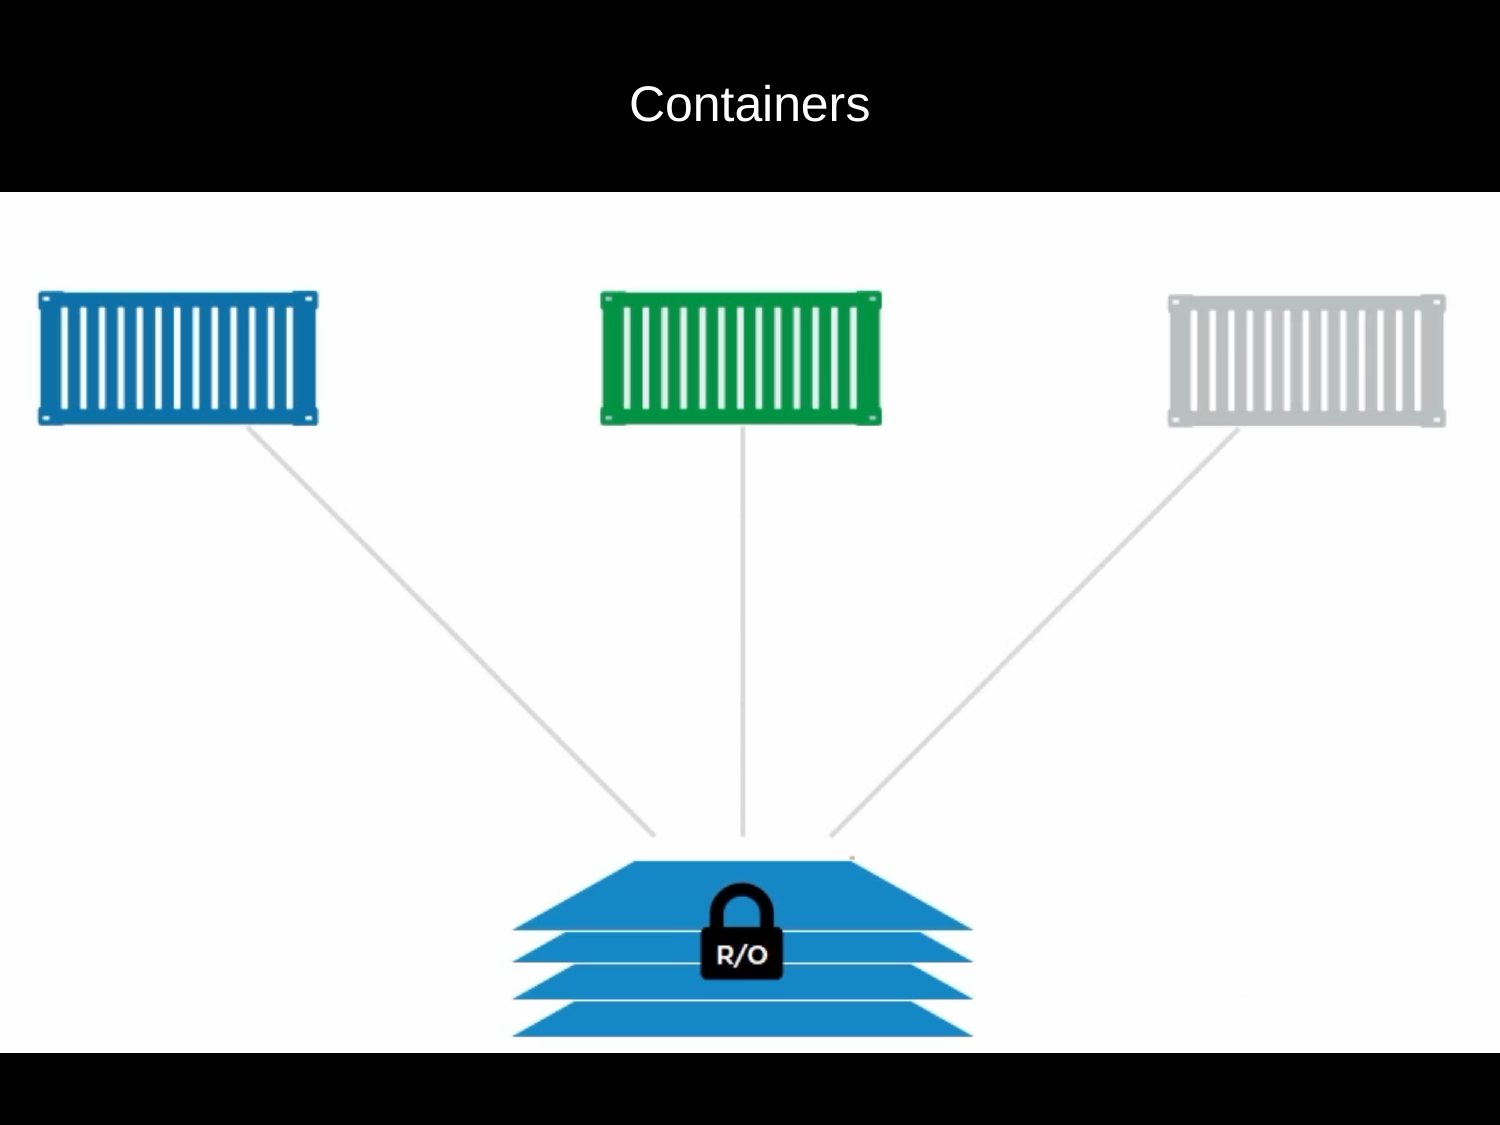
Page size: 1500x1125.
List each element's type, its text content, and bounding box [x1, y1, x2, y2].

text_box Containers [500, 63, 1000, 151]
picture [0, 192, 1500, 1054]
